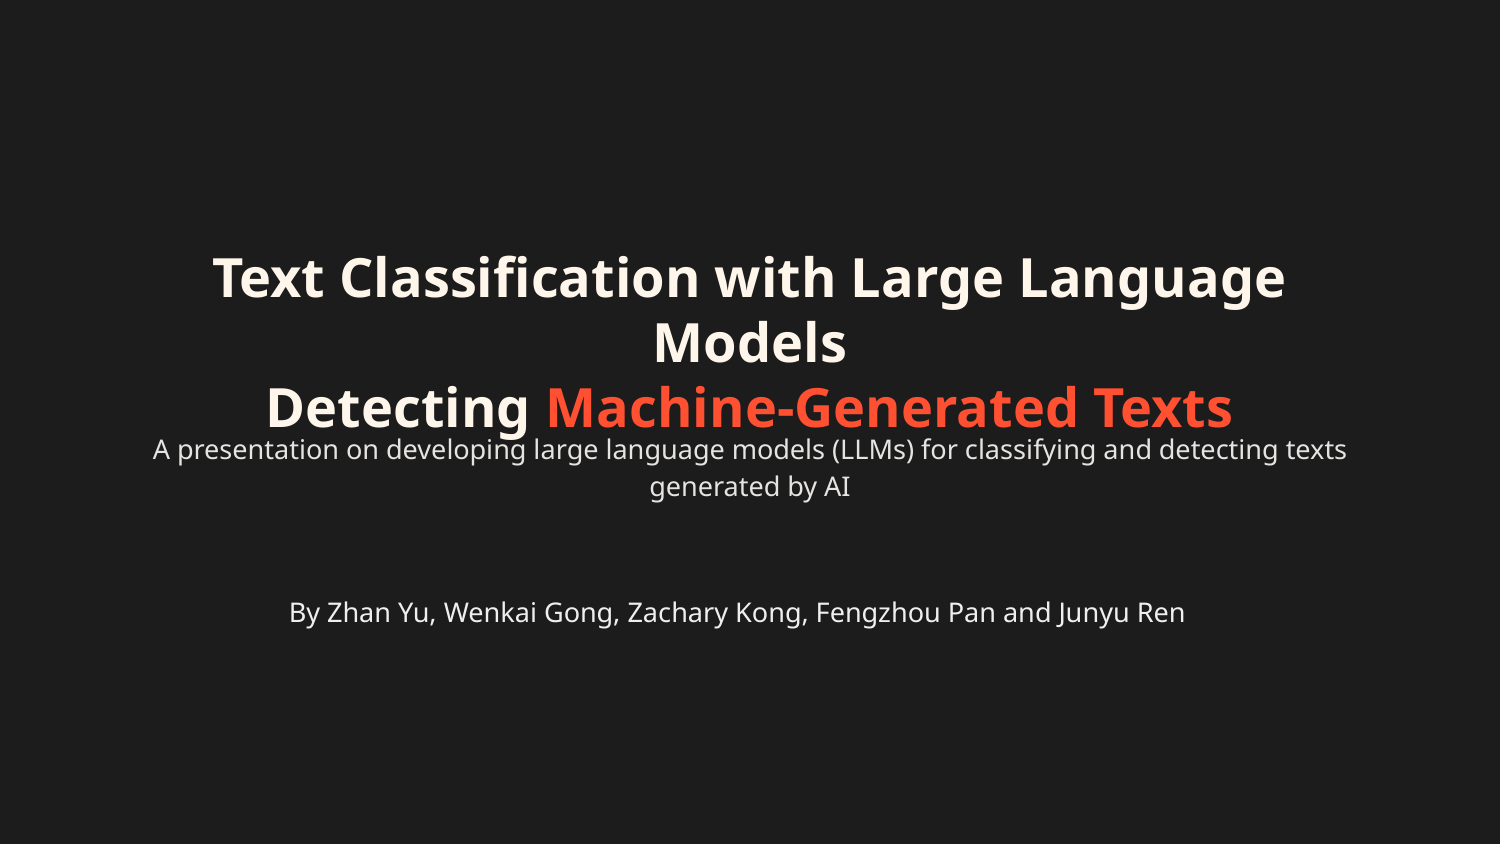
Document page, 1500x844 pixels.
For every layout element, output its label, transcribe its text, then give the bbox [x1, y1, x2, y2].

text_box By Zhan Yu, Wenkai Gong, Zachary Kong, Fengzhou Pan and Junyu Ren [273, 580, 1278, 700]
list A presentation on developing large language models (LLMs) for classifying and detecting texts generated by AI [120, 412, 1380, 734]
title Text Classification with Large Language Models Detecting Machine-Generated Texts [120, 281, 1380, 401]
